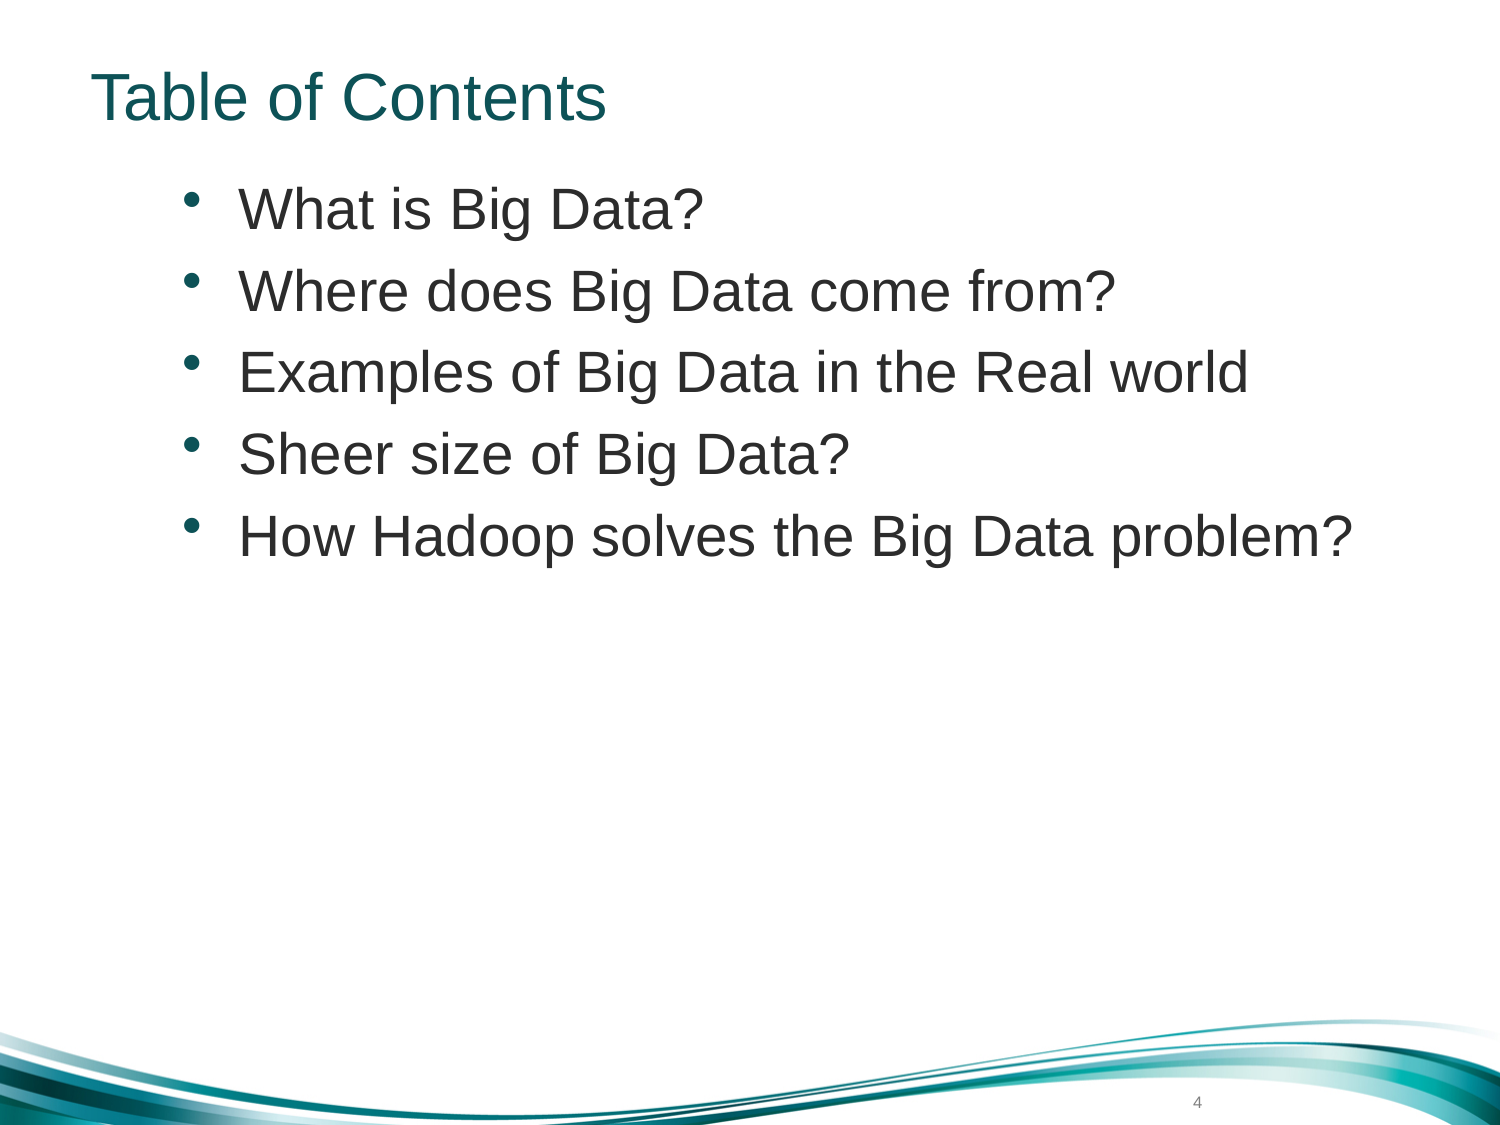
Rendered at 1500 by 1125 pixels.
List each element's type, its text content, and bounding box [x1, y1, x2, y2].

slide_number 4 [1163, 1084, 1218, 1125]
picture [0, 1006, 1500, 1125]
title Table of Contents [74, 0, 1426, 188]
list What is Big Data? Where does Big Data come from? Examples of Big Data in the Real world Sheer size of Big Data? How Hadoop solves the Big Data problem? [166, 188, 1426, 1072]
